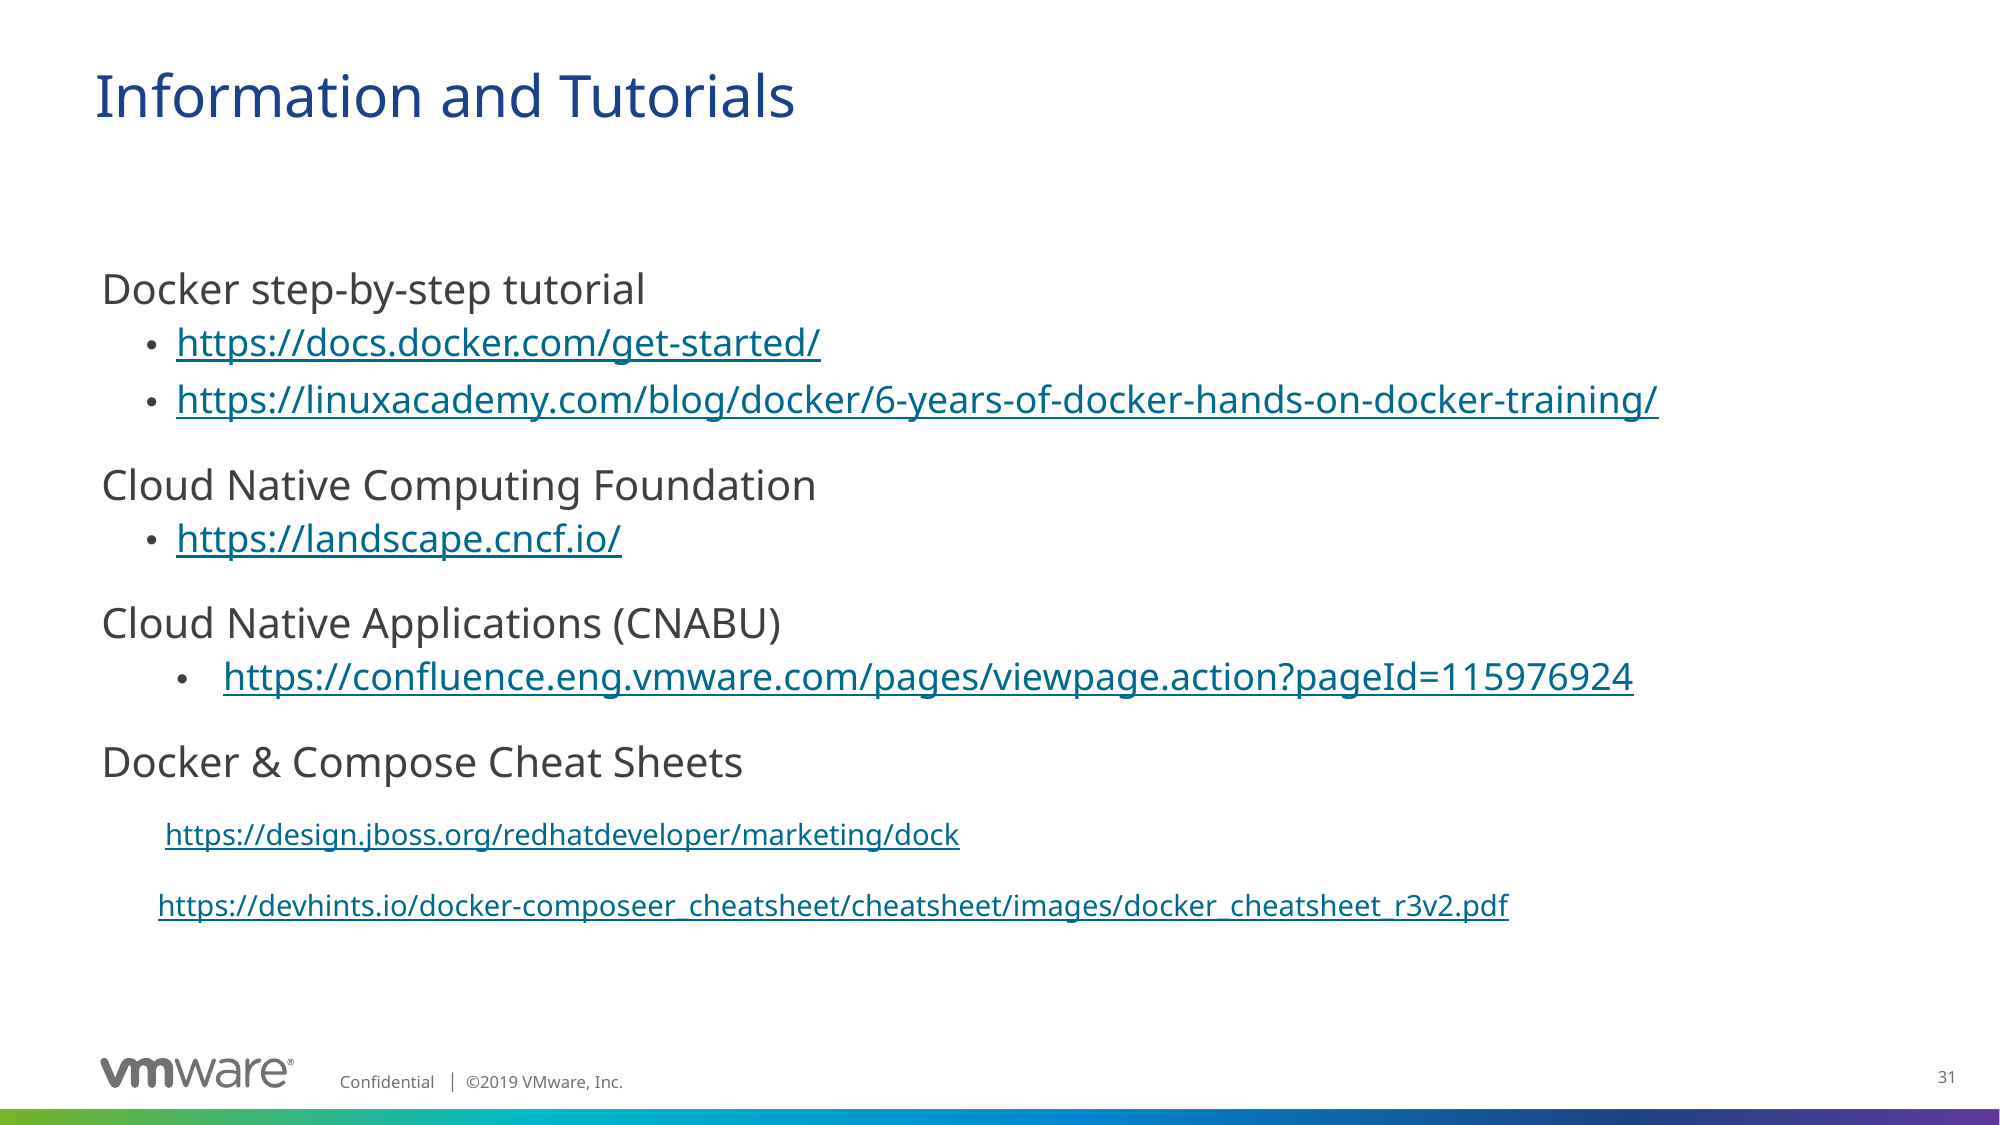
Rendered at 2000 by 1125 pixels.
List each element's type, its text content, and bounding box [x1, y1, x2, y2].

picture [1075, 1109, 2000, 1125]
title Information and Tutorials [95, 67, 1900, 131]
picture [0, 1109, 719, 1125]
list Docker step-by-step tutorial https://docs.docker.com/get-started/ https://linuxacademy.com/blog/docker/6-years-of-docker-hands-on-docker-training/ Cloud Native Computing Foundation https://landscape.cncf.io/ Cloud Native Applications (CNABU) https://confluence.eng.vmware.com/pages/viewpage.action?pageId=115976924 Docker & Compose Cheat Sheets https://design.jboss.org/redhatdeveloper/marketing/dock https://devhints.io/docker-composeer_cheatsheet/cheatsheet/images/docker_cheatsheet_r3v2.pdf [101, 262, 1902, 1013]
